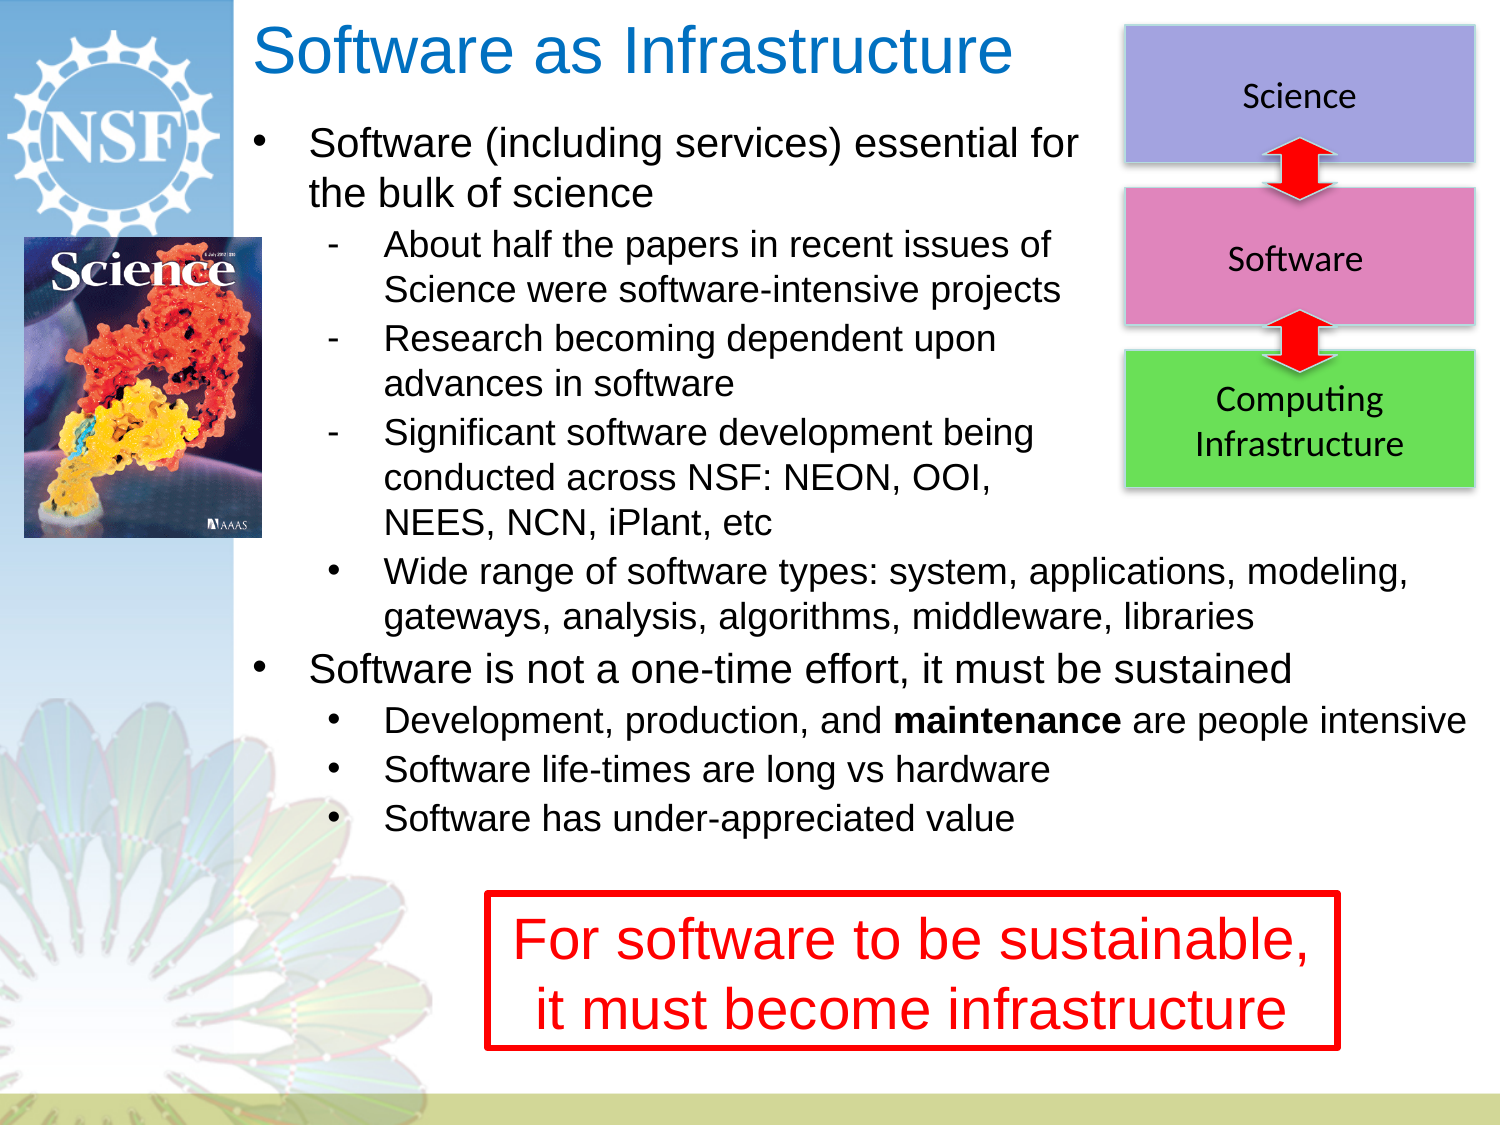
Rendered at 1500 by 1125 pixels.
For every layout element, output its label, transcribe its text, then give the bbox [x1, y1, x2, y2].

title Software as Infrastructure [237, 0, 1425, 105]
text_box For software to be sustainable, it must become infrastructure [487, 893, 1338, 1049]
picture [0, 0, 1500, 1125]
text_box Software (including services) essential for the bulk of science About half the papers in recent issues of Science were software-intensive projects Research becoming dependent upon advances in software Significant software development being conducted across NSF: NEON, OOI, NEES, NCN, iPlant, etc Wide range of software types: system, applications, modeling, gateways, analysis, algorithms, middleware, libraries Software is not a one-time effort, it must be sustained Development, production, and maintenance are people intensive Software life-times are long vs hardware Software has under-appreciated value [237, 108, 1488, 847]
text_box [1124, 24, 1476, 488]
